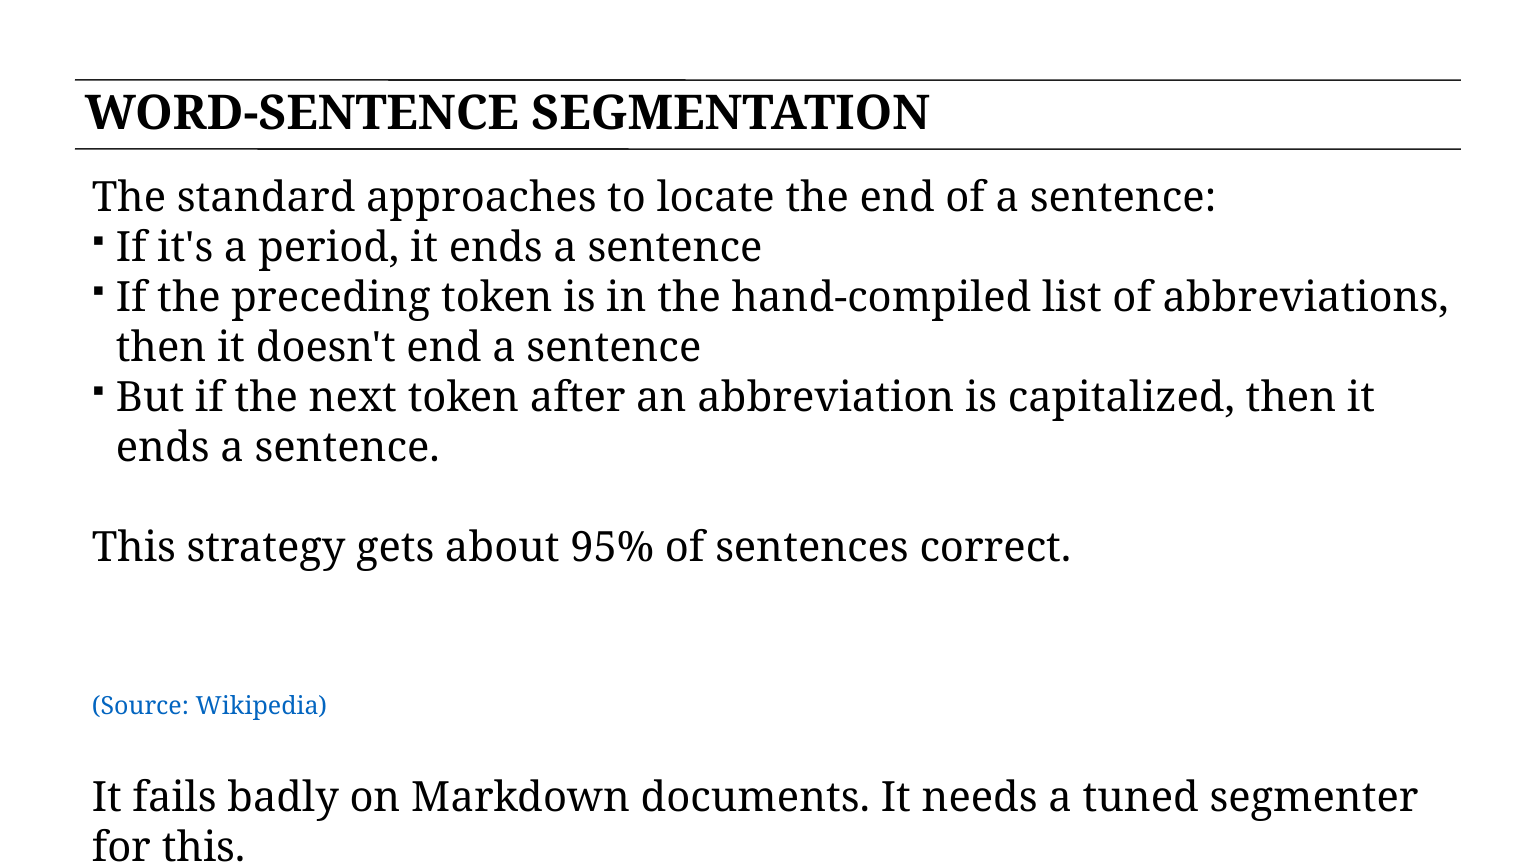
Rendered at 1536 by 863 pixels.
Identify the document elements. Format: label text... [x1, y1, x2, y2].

list The standard approaches to locate the end of a sentence: If it's a period, it ends a sentence If the preceding token is in the hand-compiled list of abbreviations, then it doesn't end a sentence But if the next token after an abbreviation is capitalized, then it ends a sentence. This strategy gets about 95% of sentences correct. (Source: Wikipedia) It fails badly on Markdown documents. It needs a tuned segmenter for this. [76, 160, 1460, 823]
title WORD-SENTENCE SEGMENTATION [76, 82, 1369, 160]
